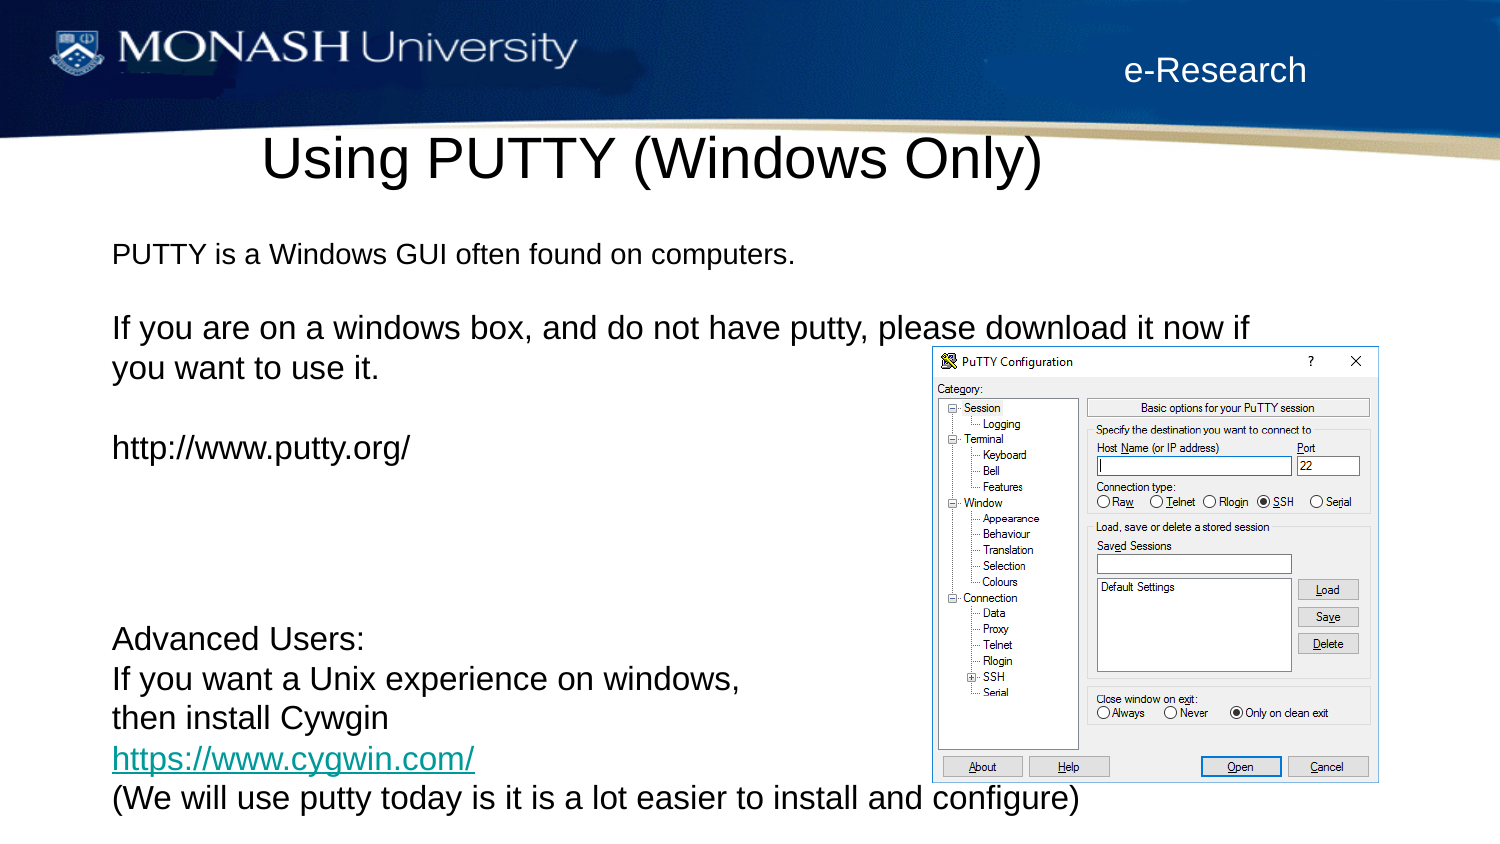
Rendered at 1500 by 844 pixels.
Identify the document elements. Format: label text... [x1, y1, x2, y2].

text_box PUTTY is a Windows GUI often found on computers. [98, 228, 863, 271]
picture [0, 0, 1500, 163]
picture [932, 346, 1380, 784]
text_box If you are on a windows box, and do not have putty, please download it now if you want to use it. http://www.putty.org/ [98, 299, 1296, 414]
text_box Using PUTTY (Windows Only) [248, 113, 1111, 186]
text_box Advanced Users: If you want a Unix experience on windows, then install Cywgin https://www.cygwin.com/ (We will use putty today is it is a lot easier to install and configure) [98, 610, 927, 758]
